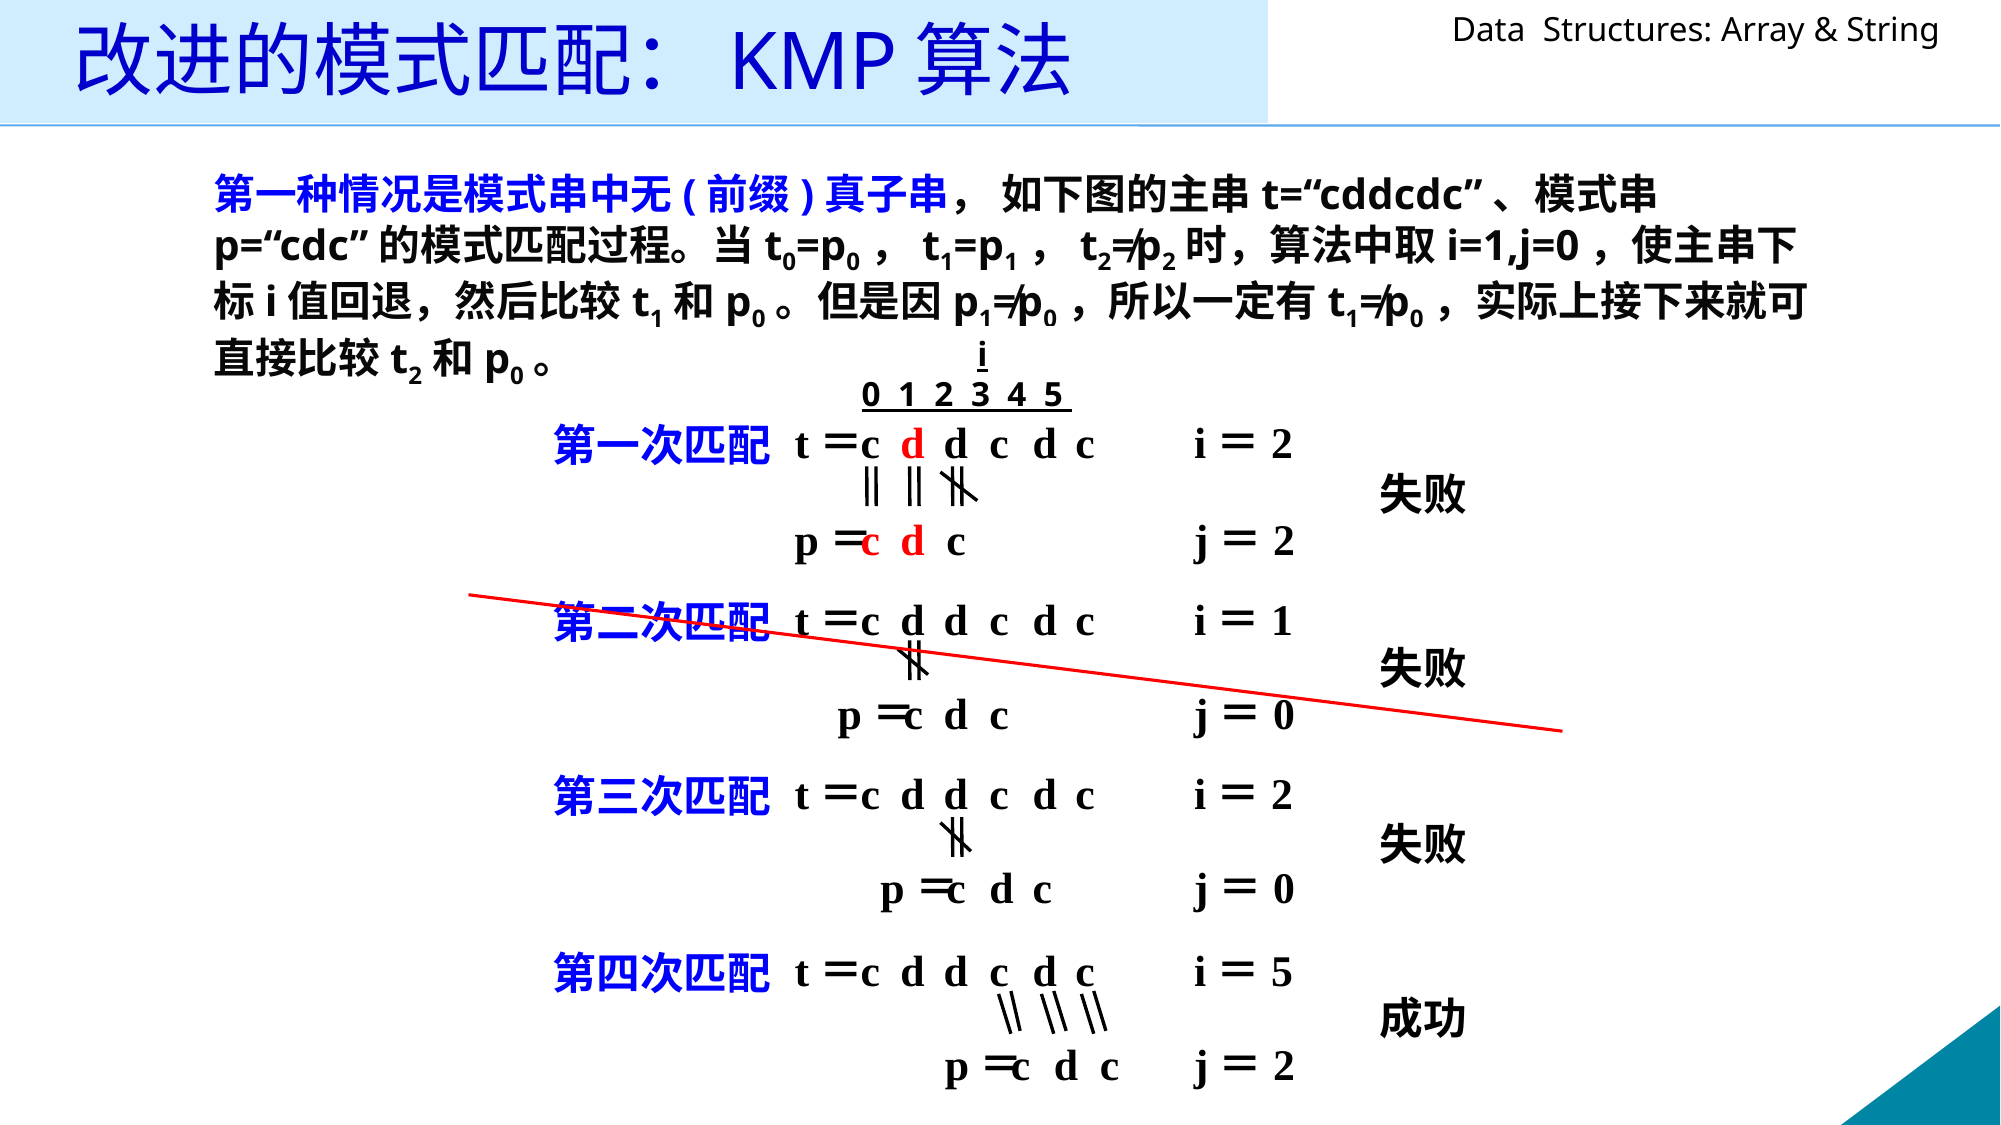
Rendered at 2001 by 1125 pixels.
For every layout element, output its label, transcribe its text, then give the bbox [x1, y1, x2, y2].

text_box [550, 732, 1468, 1090]
text_box i 0 1 2 3 4 5 [846, 326, 1119, 415]
text_box 第一种情况是模式串中无(前缀)真子串， 如下图的主串t=“cddcdc”、模式串p=“cdc”的模式匹配过程。当t0=p0，t1=p1，t2≠p2时，算法中取i=1,j=0，使主串下标i值回退，然后比较t1和p0。但是因p1≠p0，所以一定有t1≠p0，实际上接下来就可直接比较t2和p0。 [198, 160, 1833, 397]
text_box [468, 594, 1563, 732]
title 改进的模式匹配：KMP算法 [58, 3, 1100, 124]
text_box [550, 415, 1468, 594]
